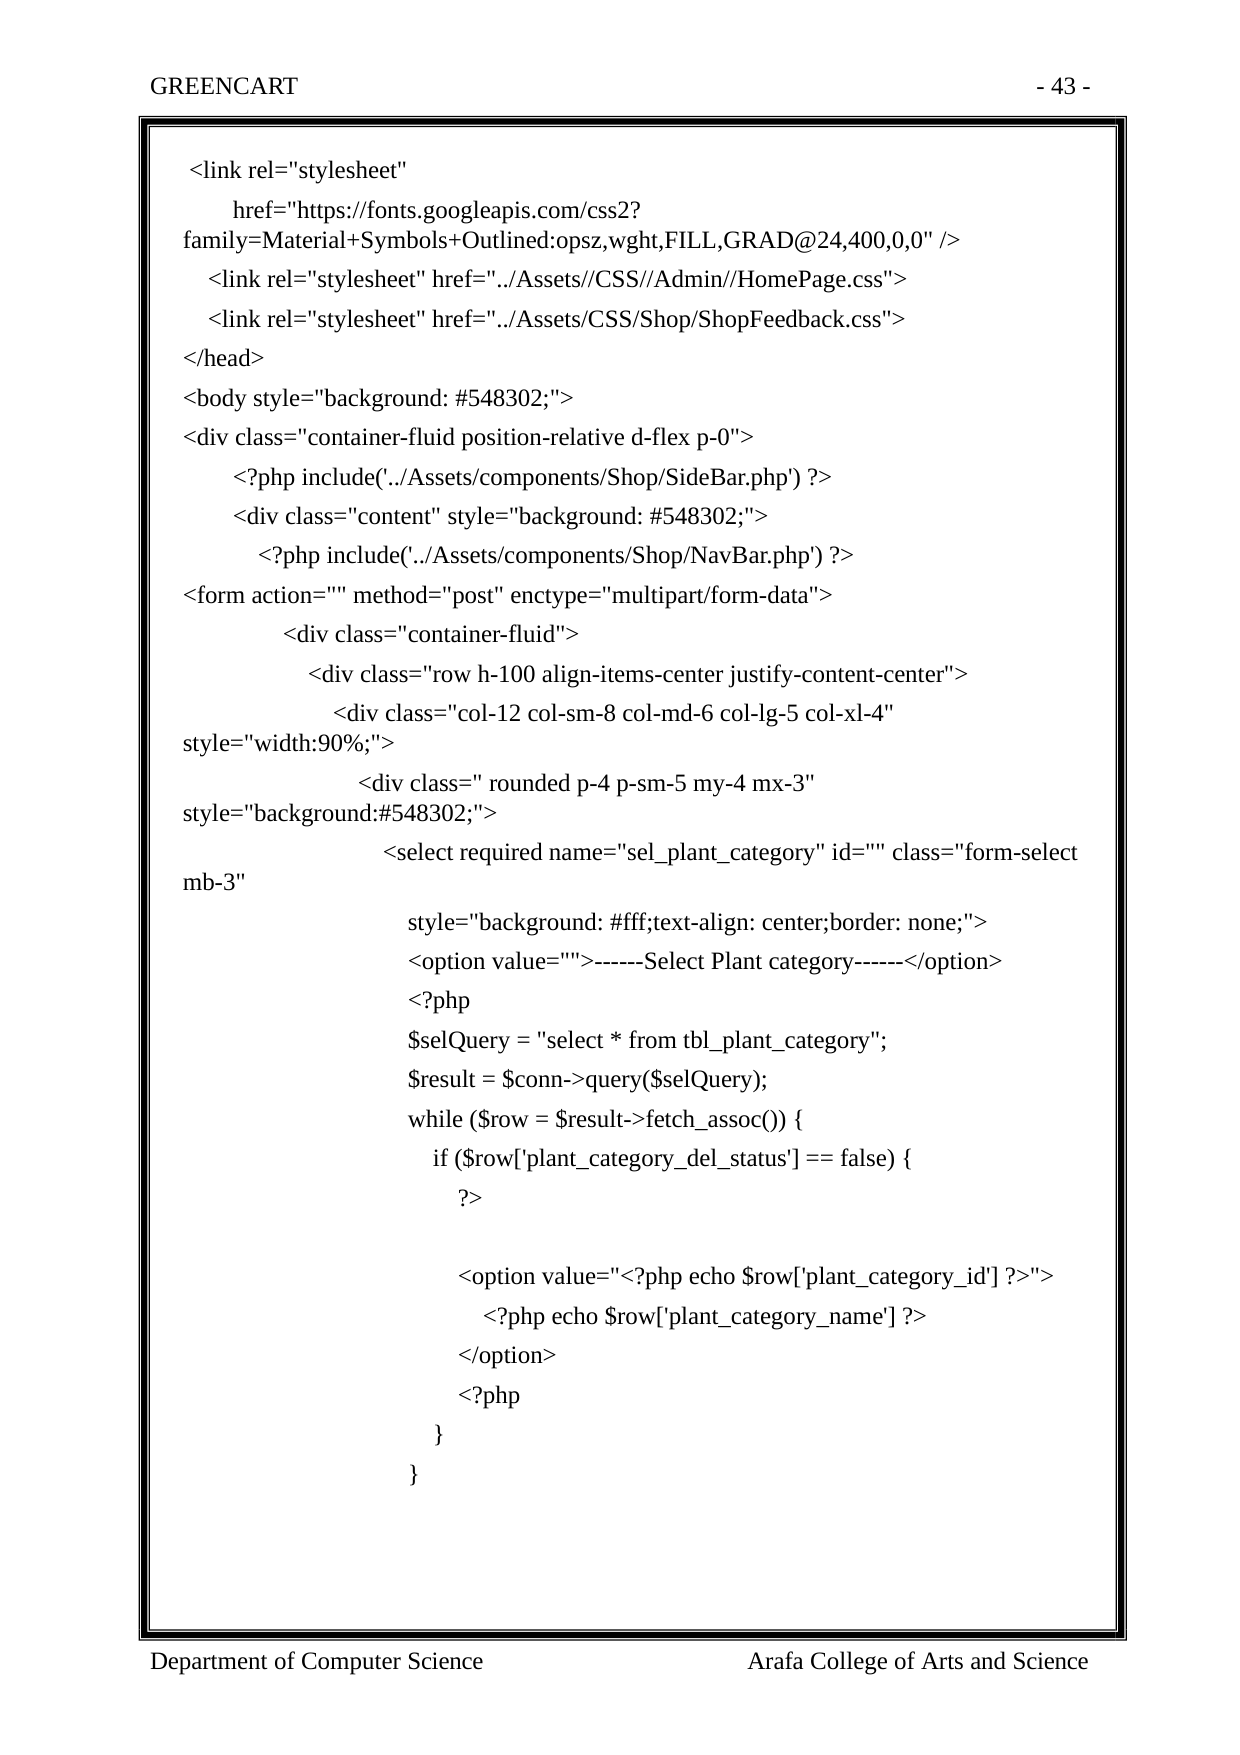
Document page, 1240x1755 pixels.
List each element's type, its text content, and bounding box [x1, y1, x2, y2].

slide_number Department of Computer Science [147, 1645, 488, 1755]
text_box [138, 115, 1127, 1641]
text_box GREENCART [147, 67, 416, 99]
text_box - 43 - [1034, 67, 1093, 99]
footer Arafa College of Arts and Science [745, 1645, 1093, 1755]
text_box <link rel="stylesheet" href="https://fonts.googleapis.com/css2?family=Material+Symbols+Outlined:opsz,wght,FILL,GRAD@24,400,0,0" /> <link rel="stylesheet" href="../Assets//CSS//Admin//HomePage.css"> <link rel="stylesheet" href="../Assets/CSS/Shop/ShopFeedback.css"> </head> <body style="background: #548302;"> <div class="container-fluid position-relative d-flex p-0"> <?php include('../Assets/components/Shop/SideBar.php') ?> <div class="content" style="background: #548302;"> <?php include('../Assets/components/Shop/NavBar.php') ?> <form action="" method="post" enctype="multipart/form-data"> <div class="container-fluid"> <div class="row h-100 align-items-center justify-content-center"> <div class="col-12 col-sm-8 col-md-6 col-lg-5 col-xl-4" style="width:90%;"> <div class=" rounded p-4 p-sm-5 my-4 mx-3" style="background:#548302;"> <select required name="sel_plant_category" id="" class="form-select mb-3" style="background: #fff;text-align: center;border: none;"> <option value="">------Select Plant category------</option> <?php $selQuery = "select * from tbl_plant_category"; $result = $conn->query($selQuery); while ($row = $result->fetch_assoc()) { if ($row['plant_category_del_status'] == false) { ?> <option value="<?php echo $row['plant_category_id'] ?>"> <?php echo $row['plant_category_name'] ?> </option> <?php } } [182, 152, 1083, 1488]
